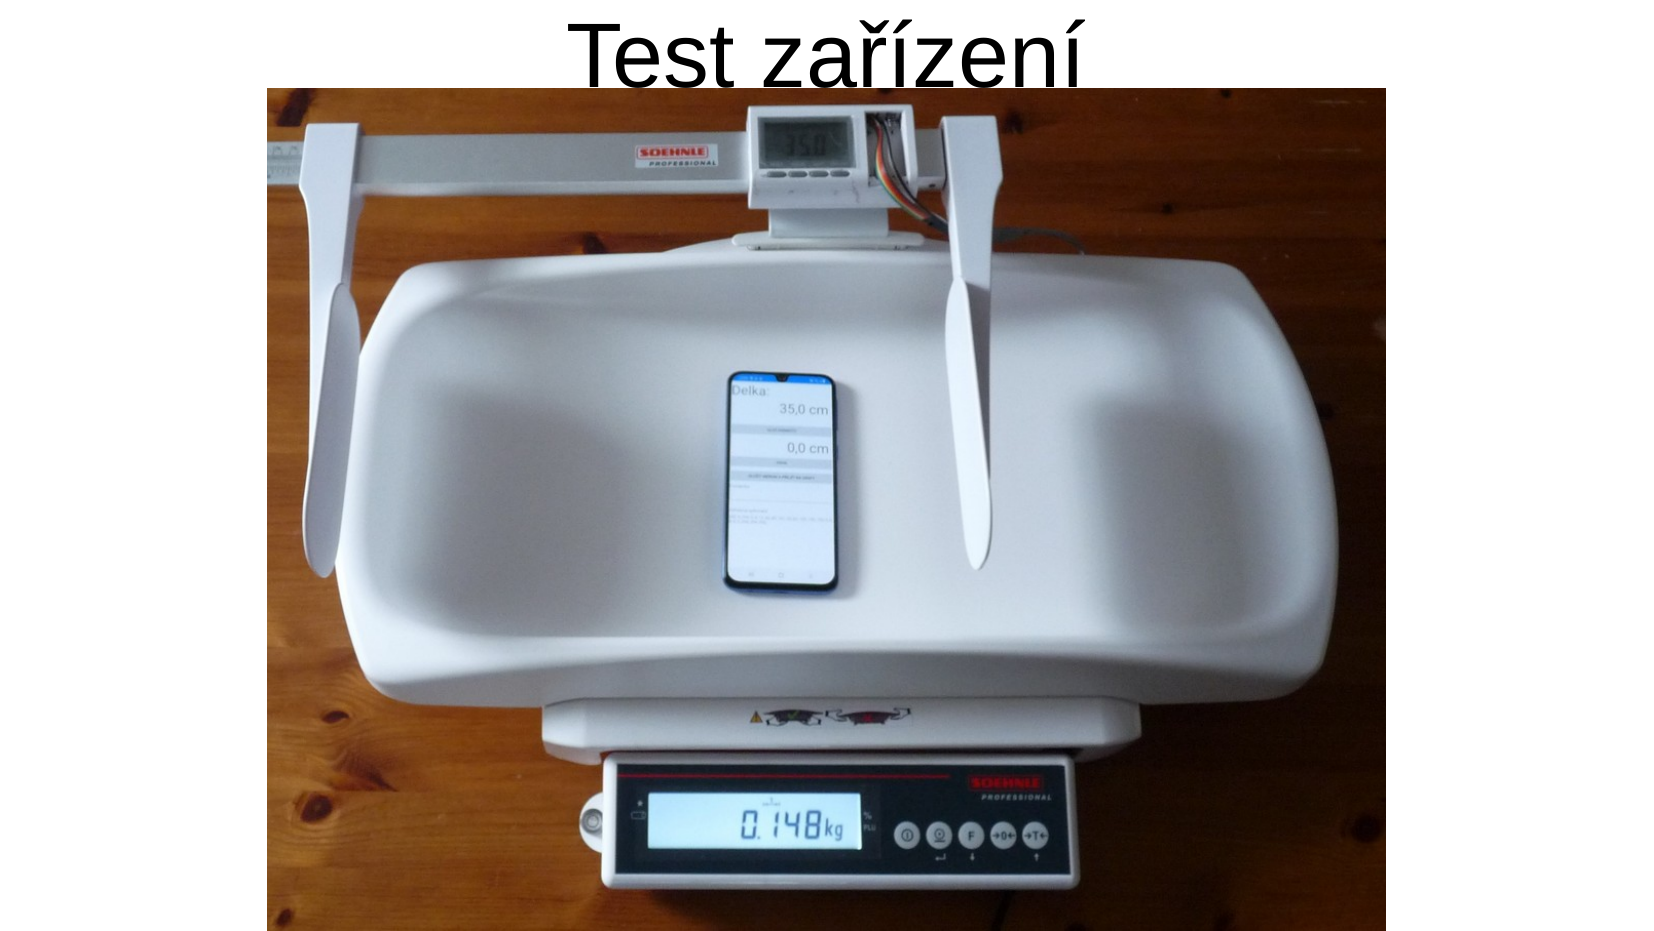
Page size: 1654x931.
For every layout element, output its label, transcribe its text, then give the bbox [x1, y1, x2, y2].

title Test zařízení [82, 0, 1571, 129]
picture [267, 88, 1386, 931]
